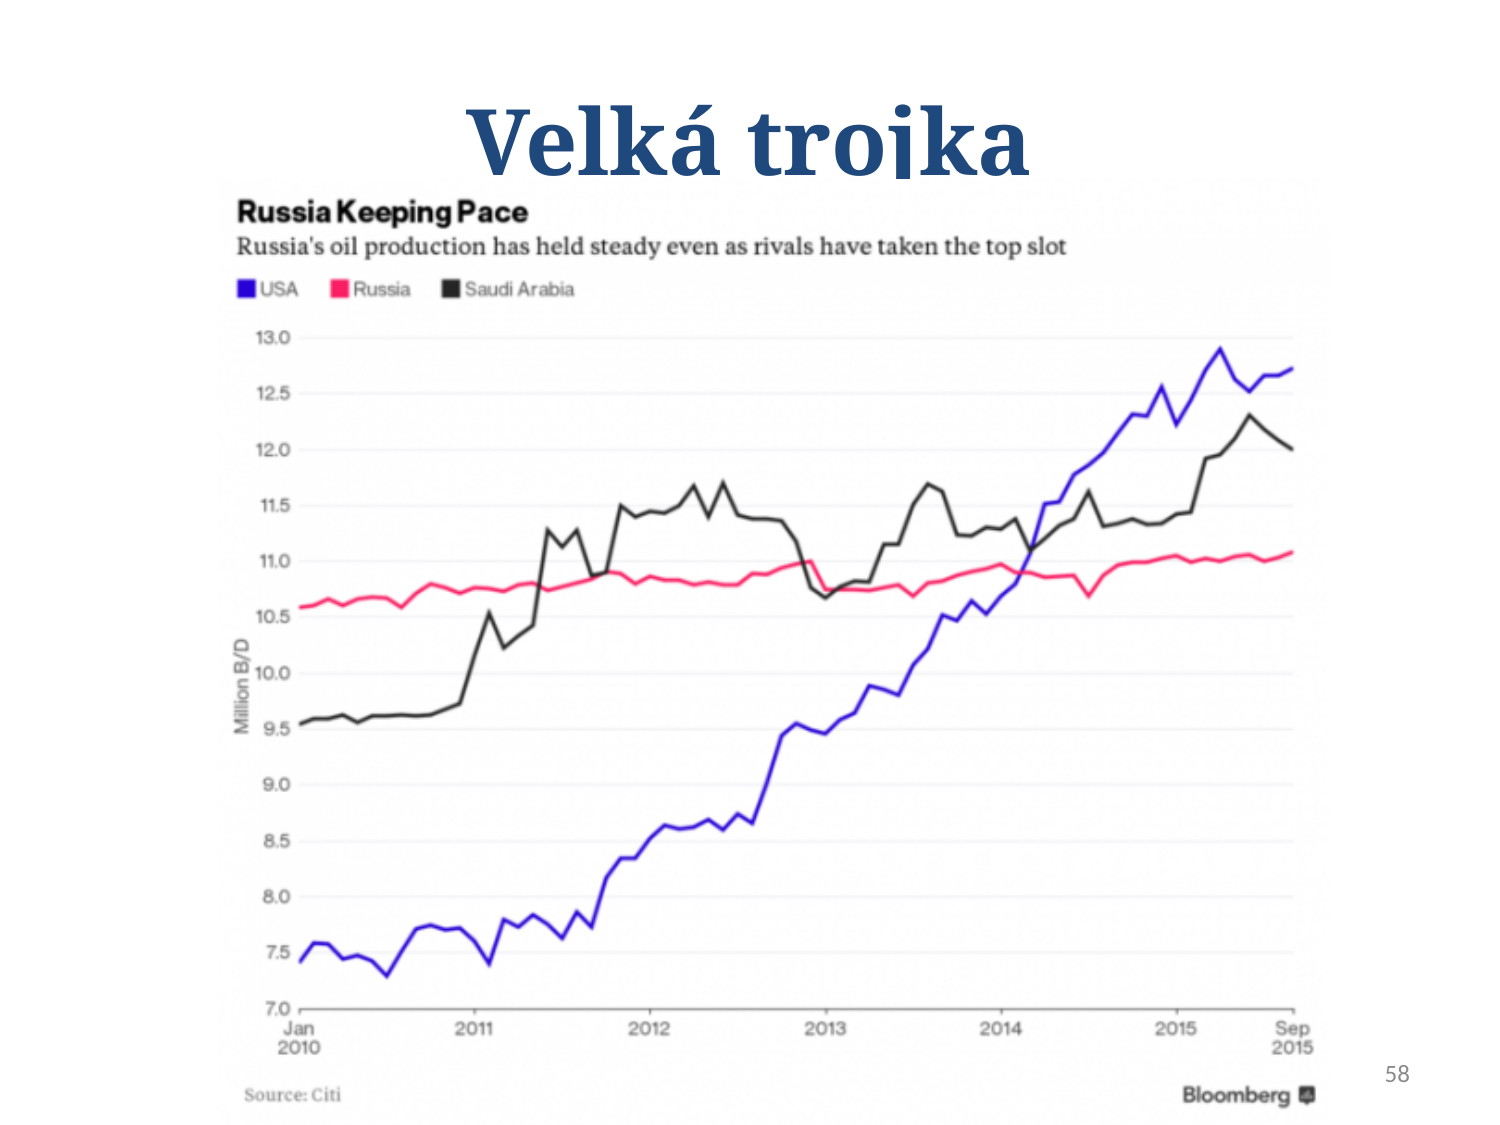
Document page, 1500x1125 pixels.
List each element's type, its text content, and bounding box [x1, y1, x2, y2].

slide_number 58 [1334, 1042, 1425, 1103]
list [218, 178, 1329, 1125]
title Velká trojka [75, 45, 1425, 233]
